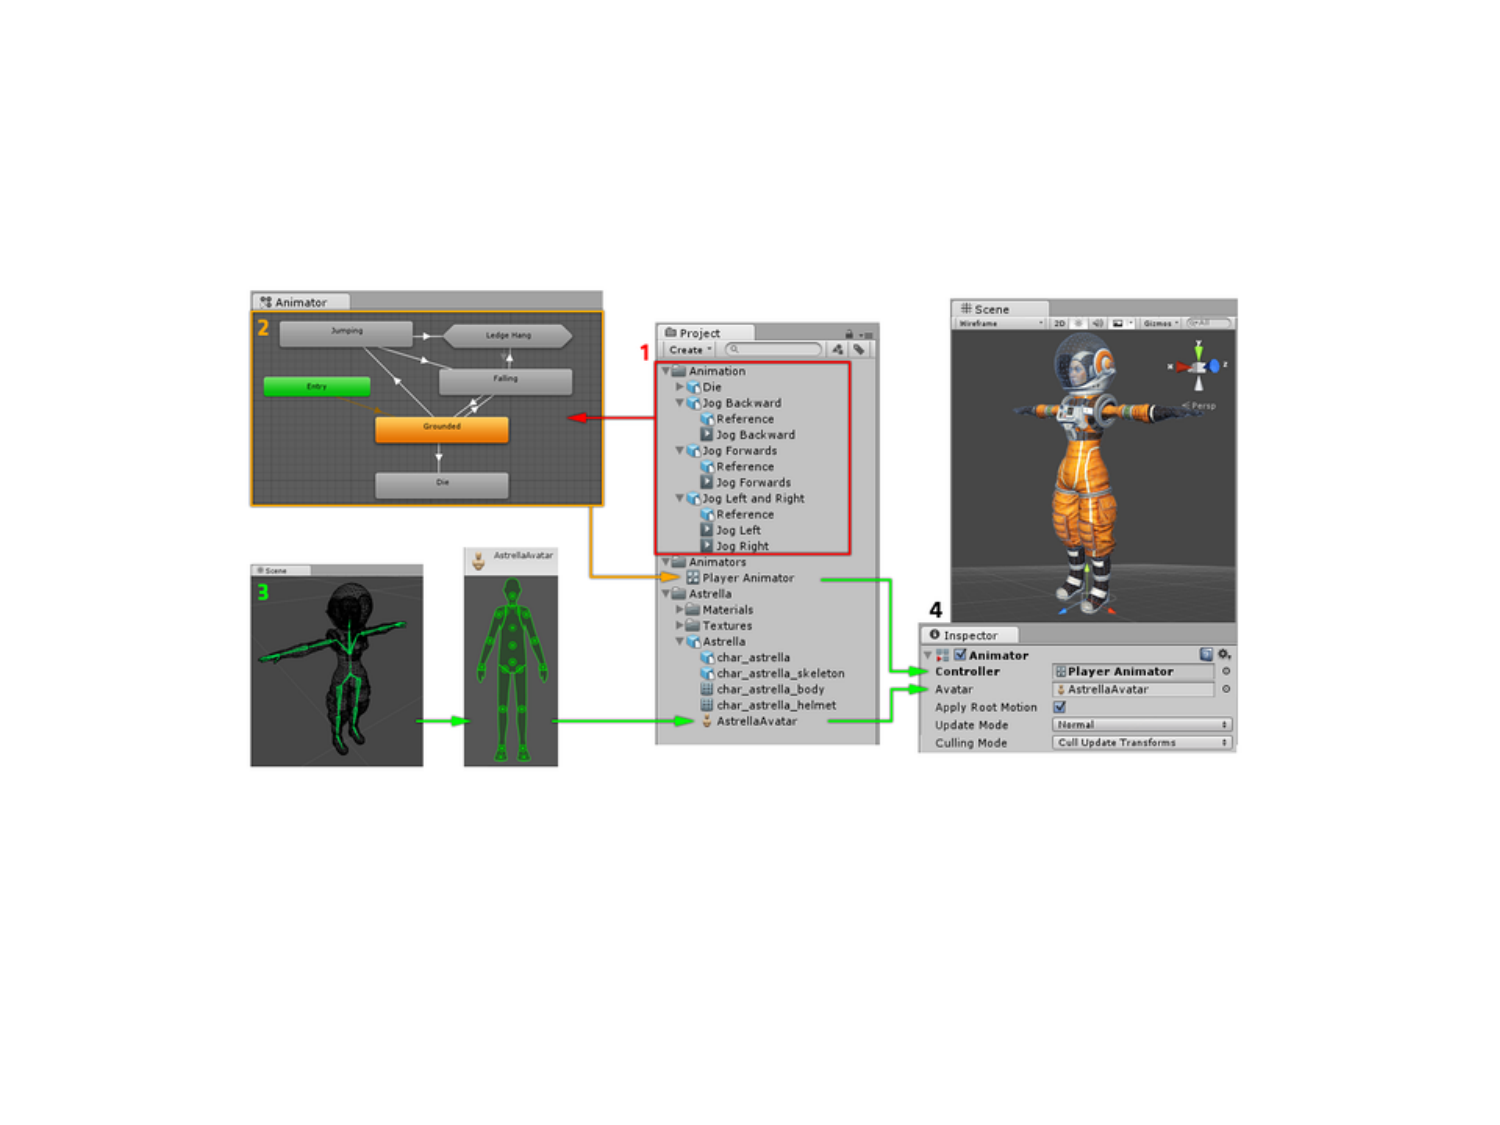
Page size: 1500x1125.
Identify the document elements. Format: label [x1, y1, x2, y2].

picture [229, 278, 1247, 787]
